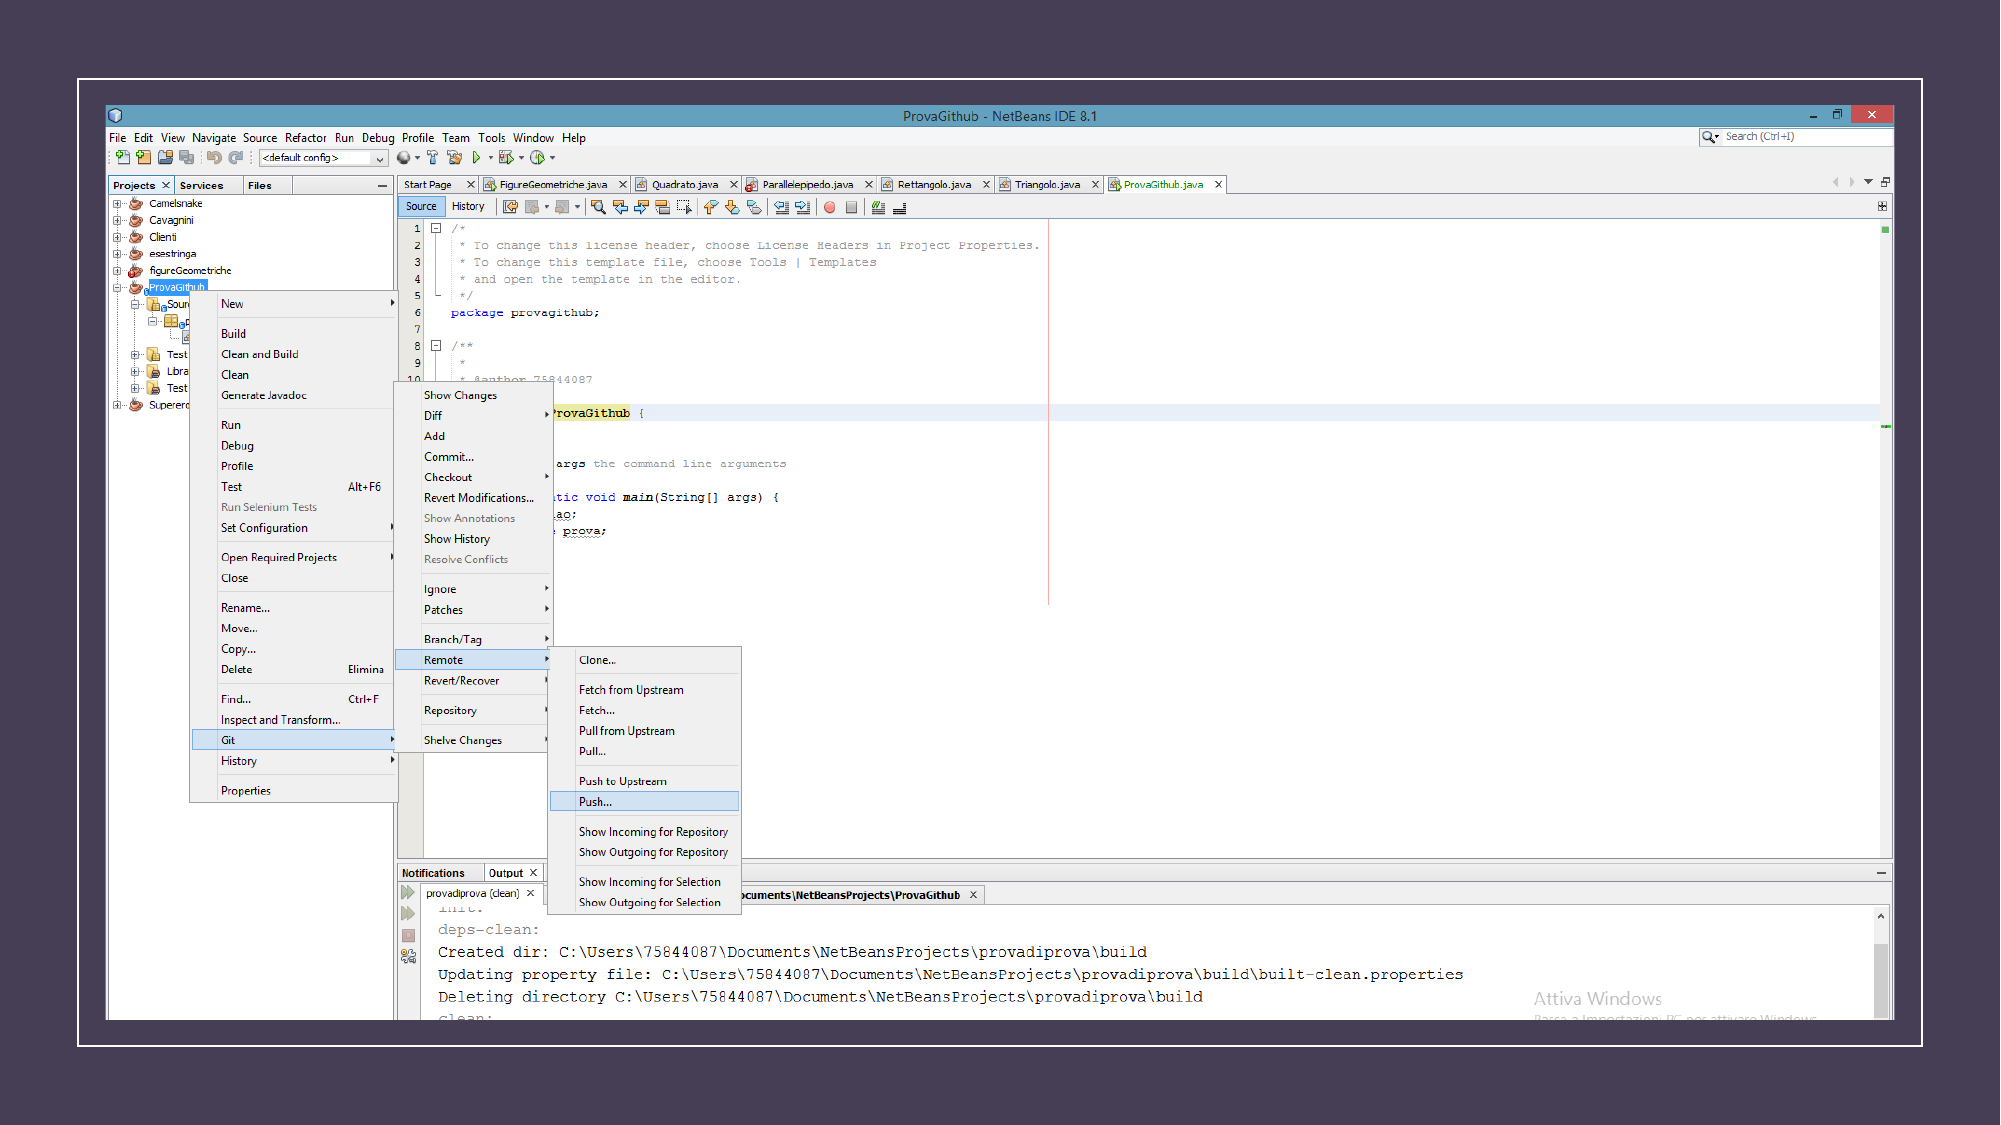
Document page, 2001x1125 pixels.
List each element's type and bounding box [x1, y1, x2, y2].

text_box [0, 0, 2000, 1125]
picture [105, 105, 1895, 1020]
text_box [77, 78, 1923, 1047]
